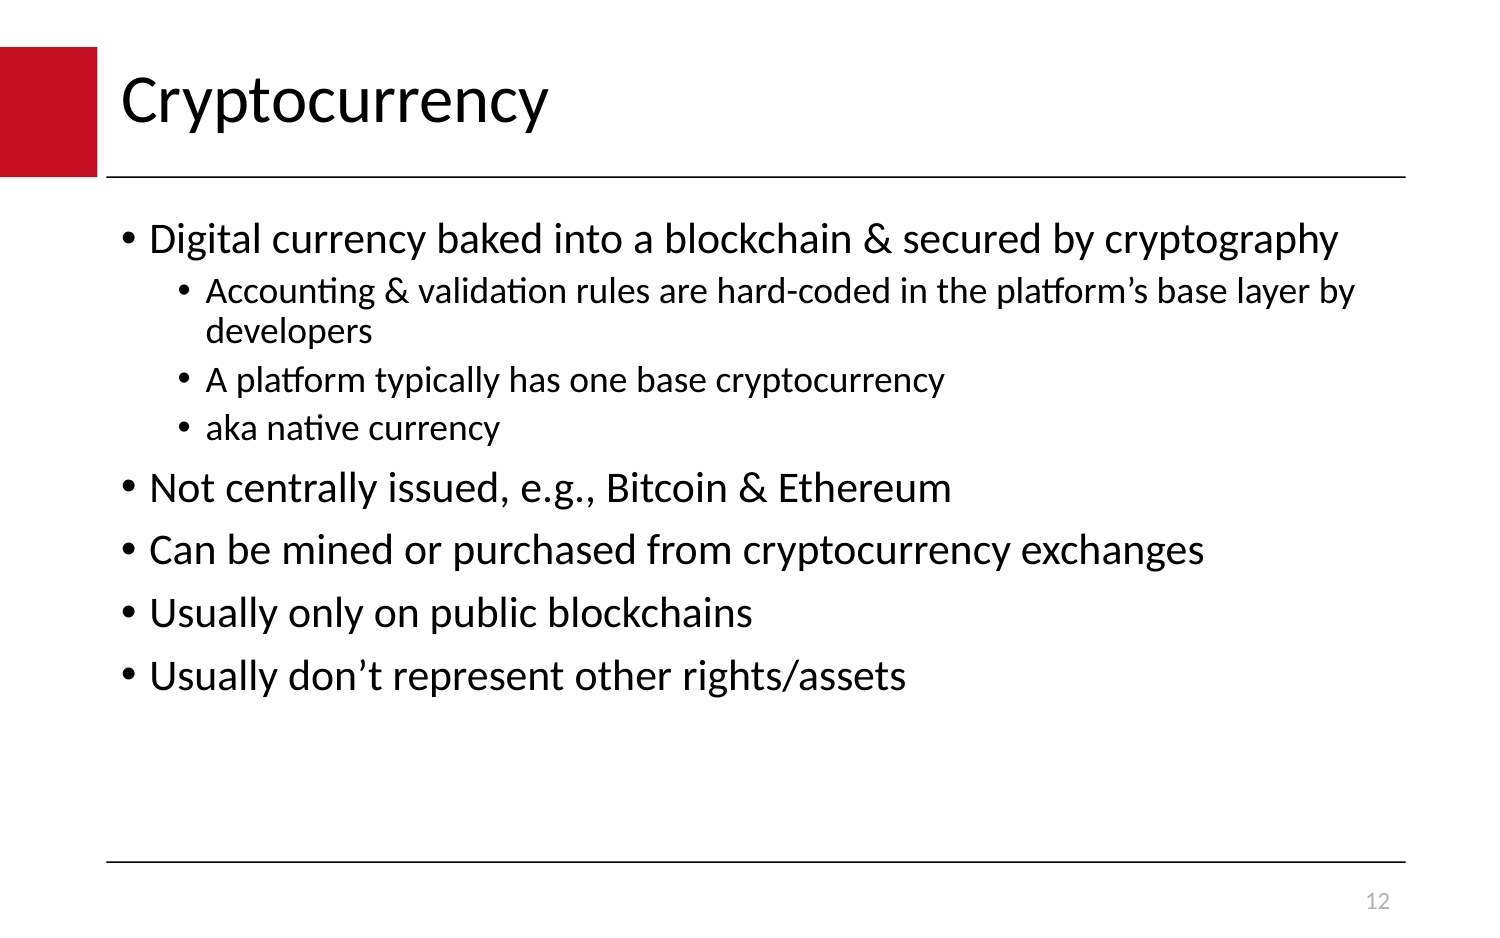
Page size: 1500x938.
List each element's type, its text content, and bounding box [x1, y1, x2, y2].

list Digital currency baked into a blockchain & secured by cryptography Accounting & validation rules are hard-coded in the platform’s base layer by developers A platform typically has one base cryptocurrency aka native currency Not centrally issued, e.g., Bitcoin & Ethereum Can be mined or purchased from cryptocurrency exchanges Usually only on public blockchains Usually don’t represent other rights/assets [106, 208, 1405, 815]
slide_number 12 [1101, 880, 1406, 918]
title Cryptocurrency [106, 47, 1195, 154]
